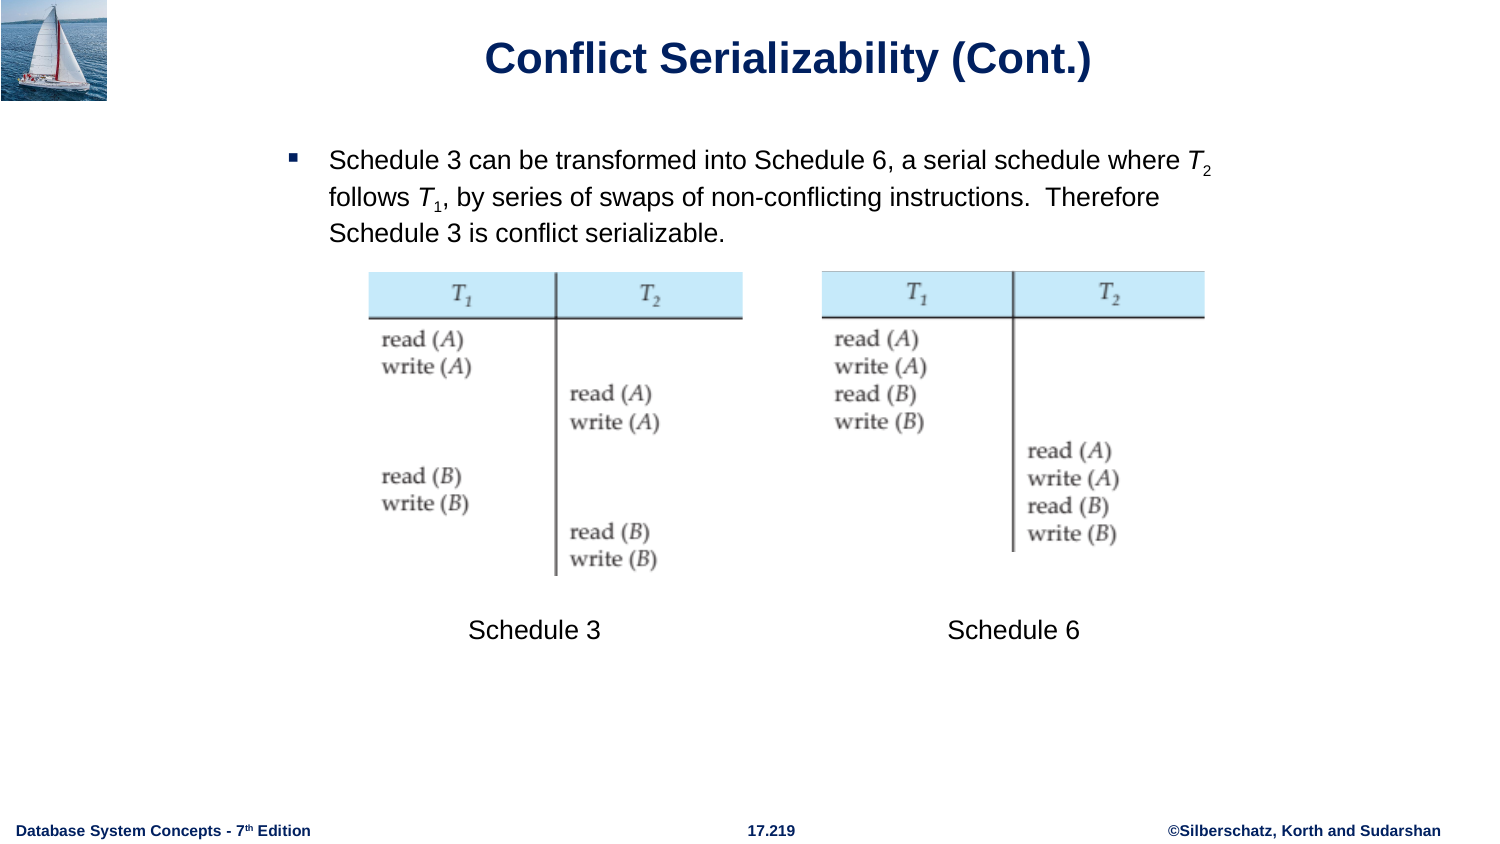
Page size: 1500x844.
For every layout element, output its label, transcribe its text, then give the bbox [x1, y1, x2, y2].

text_box Schedule 3 [453, 605, 616, 653]
picture [821, 270, 1205, 552]
list Schedule 3 can be transformed into Schedule 6, a serial schedule where T2 follows T1, by series of swaps of non-conflicting instructions. Therefore Schedule 3 is conflict serializable. [271, 135, 1276, 797]
title Conflict Serializability (Cont.) [125, 14, 1452, 90]
text_box Schedule 6 [932, 606, 1095, 653]
picture [368, 272, 743, 576]
picture [1, 0, 107, 101]
